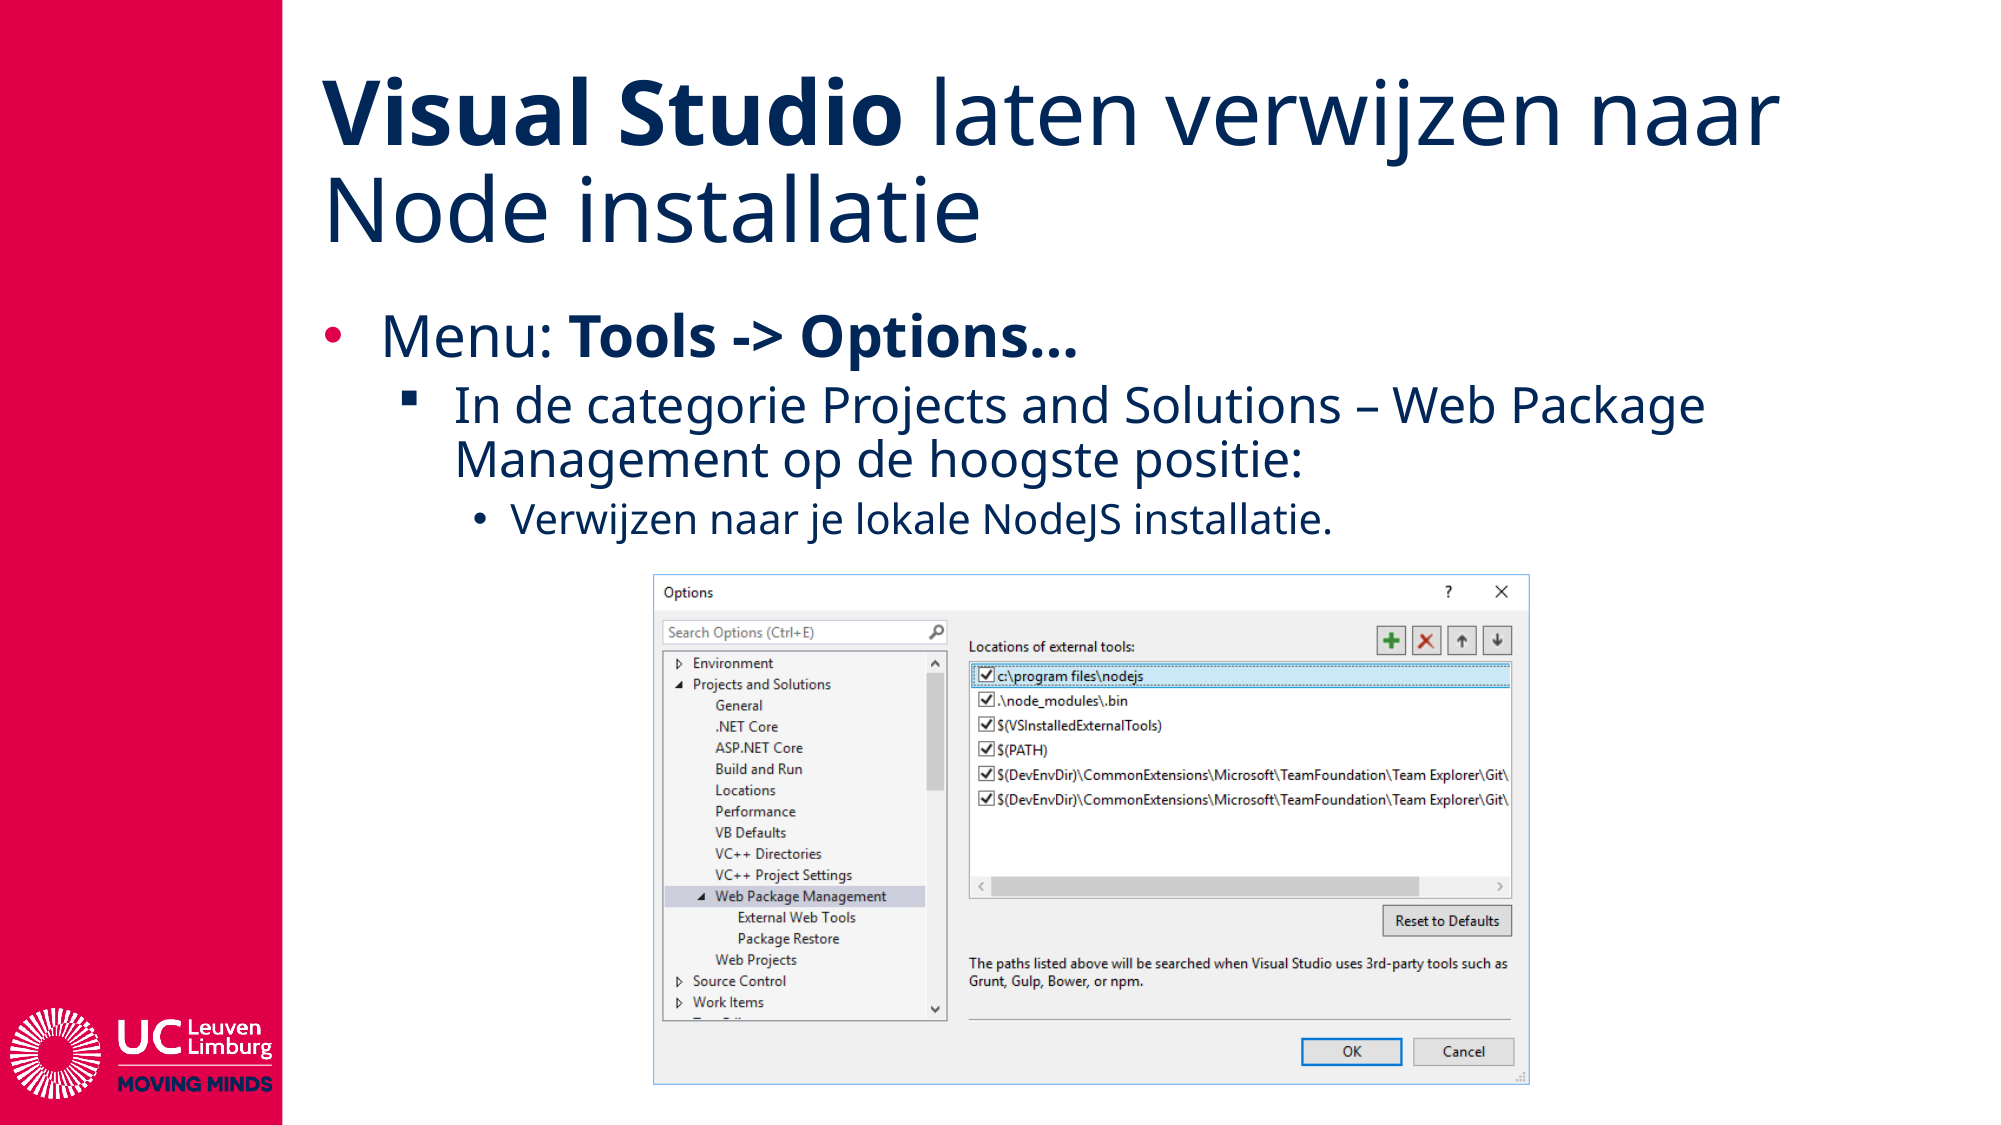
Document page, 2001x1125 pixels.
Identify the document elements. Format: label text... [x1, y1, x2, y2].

title Visual Studio laten verwijzen naar Node installatie [307, 59, 1940, 271]
picture [10, 1008, 272, 1099]
picture [653, 574, 1530, 1086]
list Menu: Tools -> Options… In de categorie Projects and Solutions – Web Package Management op de hoogste positie: Verwijzen naar je lokale NodeJS installatie. [307, 299, 1940, 996]
